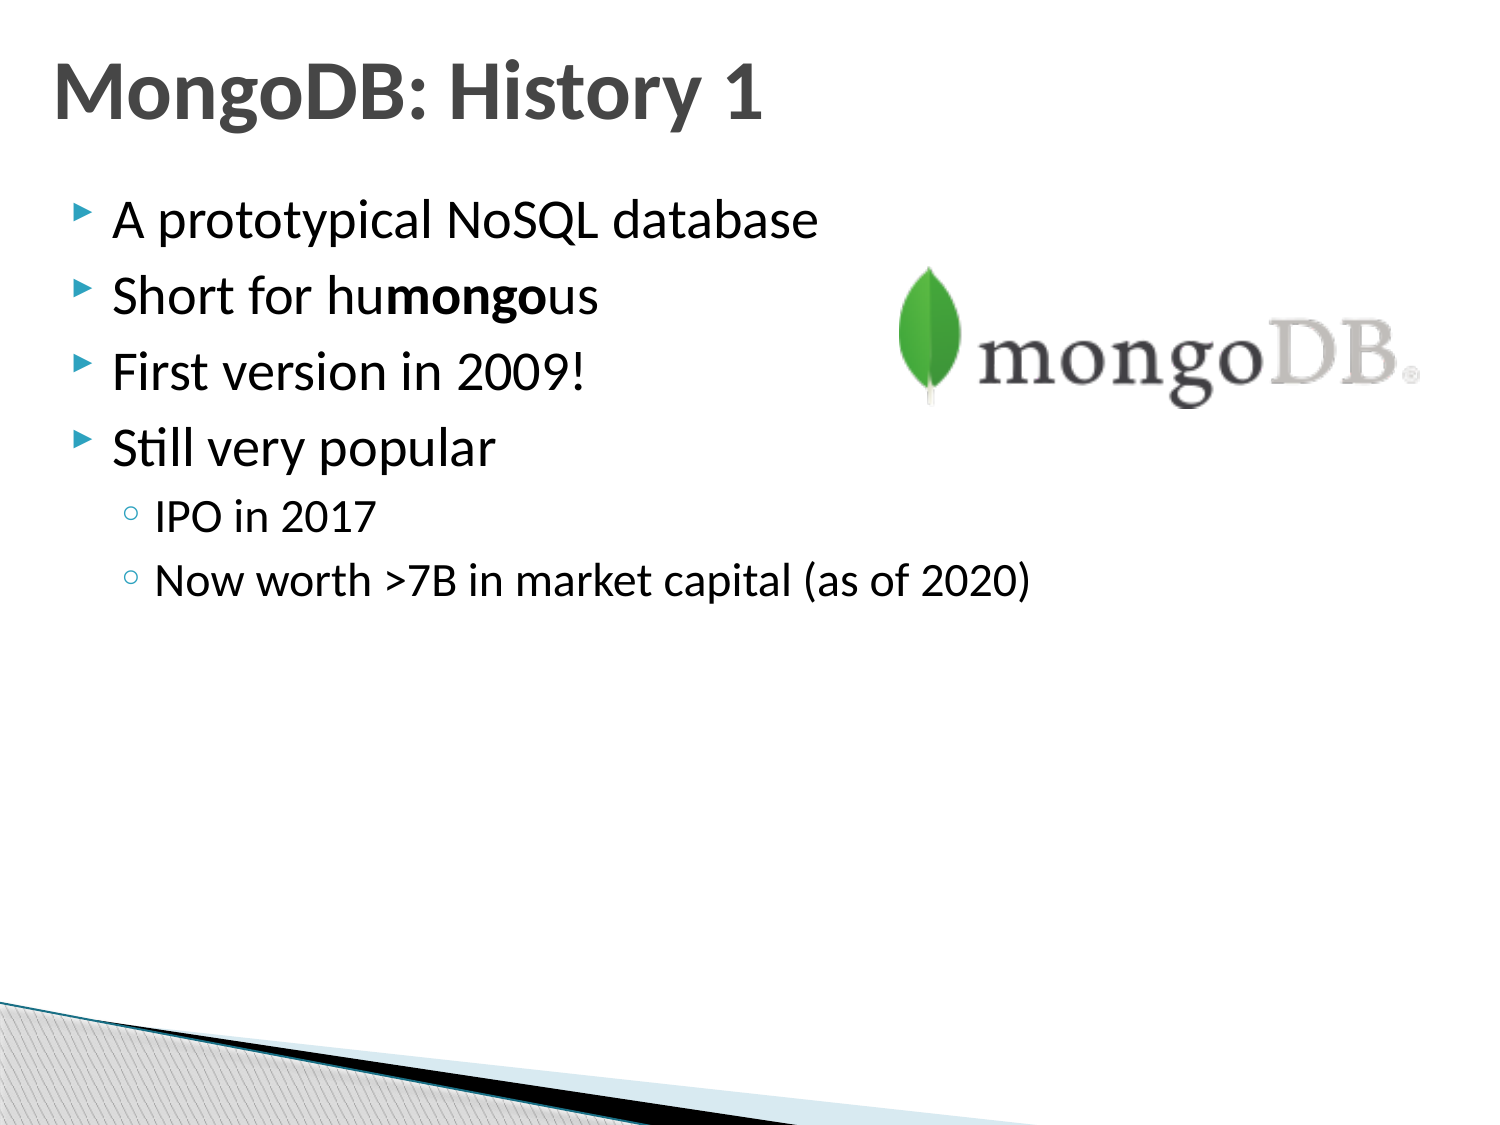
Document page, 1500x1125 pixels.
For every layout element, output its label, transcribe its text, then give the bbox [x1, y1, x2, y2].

list A prototypical NoSQL database Short for humongous First version in 2009! Still very popular IPO in 2017 Now worth >7B in market capital (as of 2020) [37, 174, 1426, 1013]
title MongoDB: History 1 [37, 24, 1425, 145]
picture [898, 266, 1421, 409]
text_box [0, 1006, 633, 1125]
